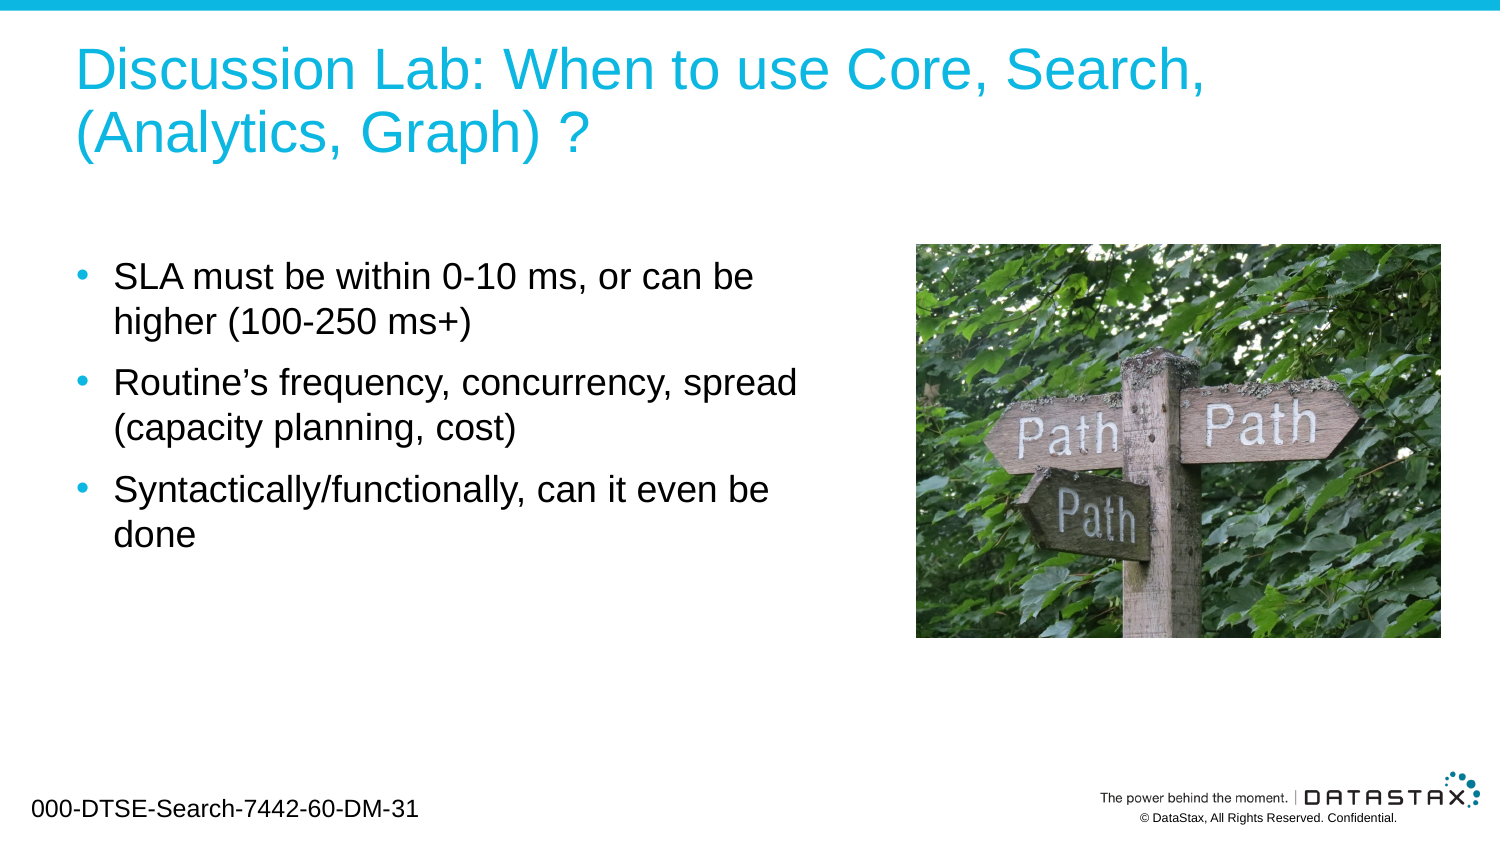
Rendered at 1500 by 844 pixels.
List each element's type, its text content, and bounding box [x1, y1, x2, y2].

slide_number © DataStax, All Rights Reserved. Confidential. [1125, 802, 1463, 834]
title Discussion Lab: When to use Core, Search, (Analytics, Graph) ? [75, 90, 1425, 181]
list SLA must be within 0-10 ms, or can be higher (100-250 ms+) Routine’s frequency, concurrency, spread (capacity planning, cost) Syntactically/functionally, can it even be done [75, 244, 875, 609]
slide_number 000-DTSE-Search-7442-60-DM-31 [16, 785, 720, 831]
picture [1085, 756, 1495, 823]
picture [916, 244, 1441, 639]
